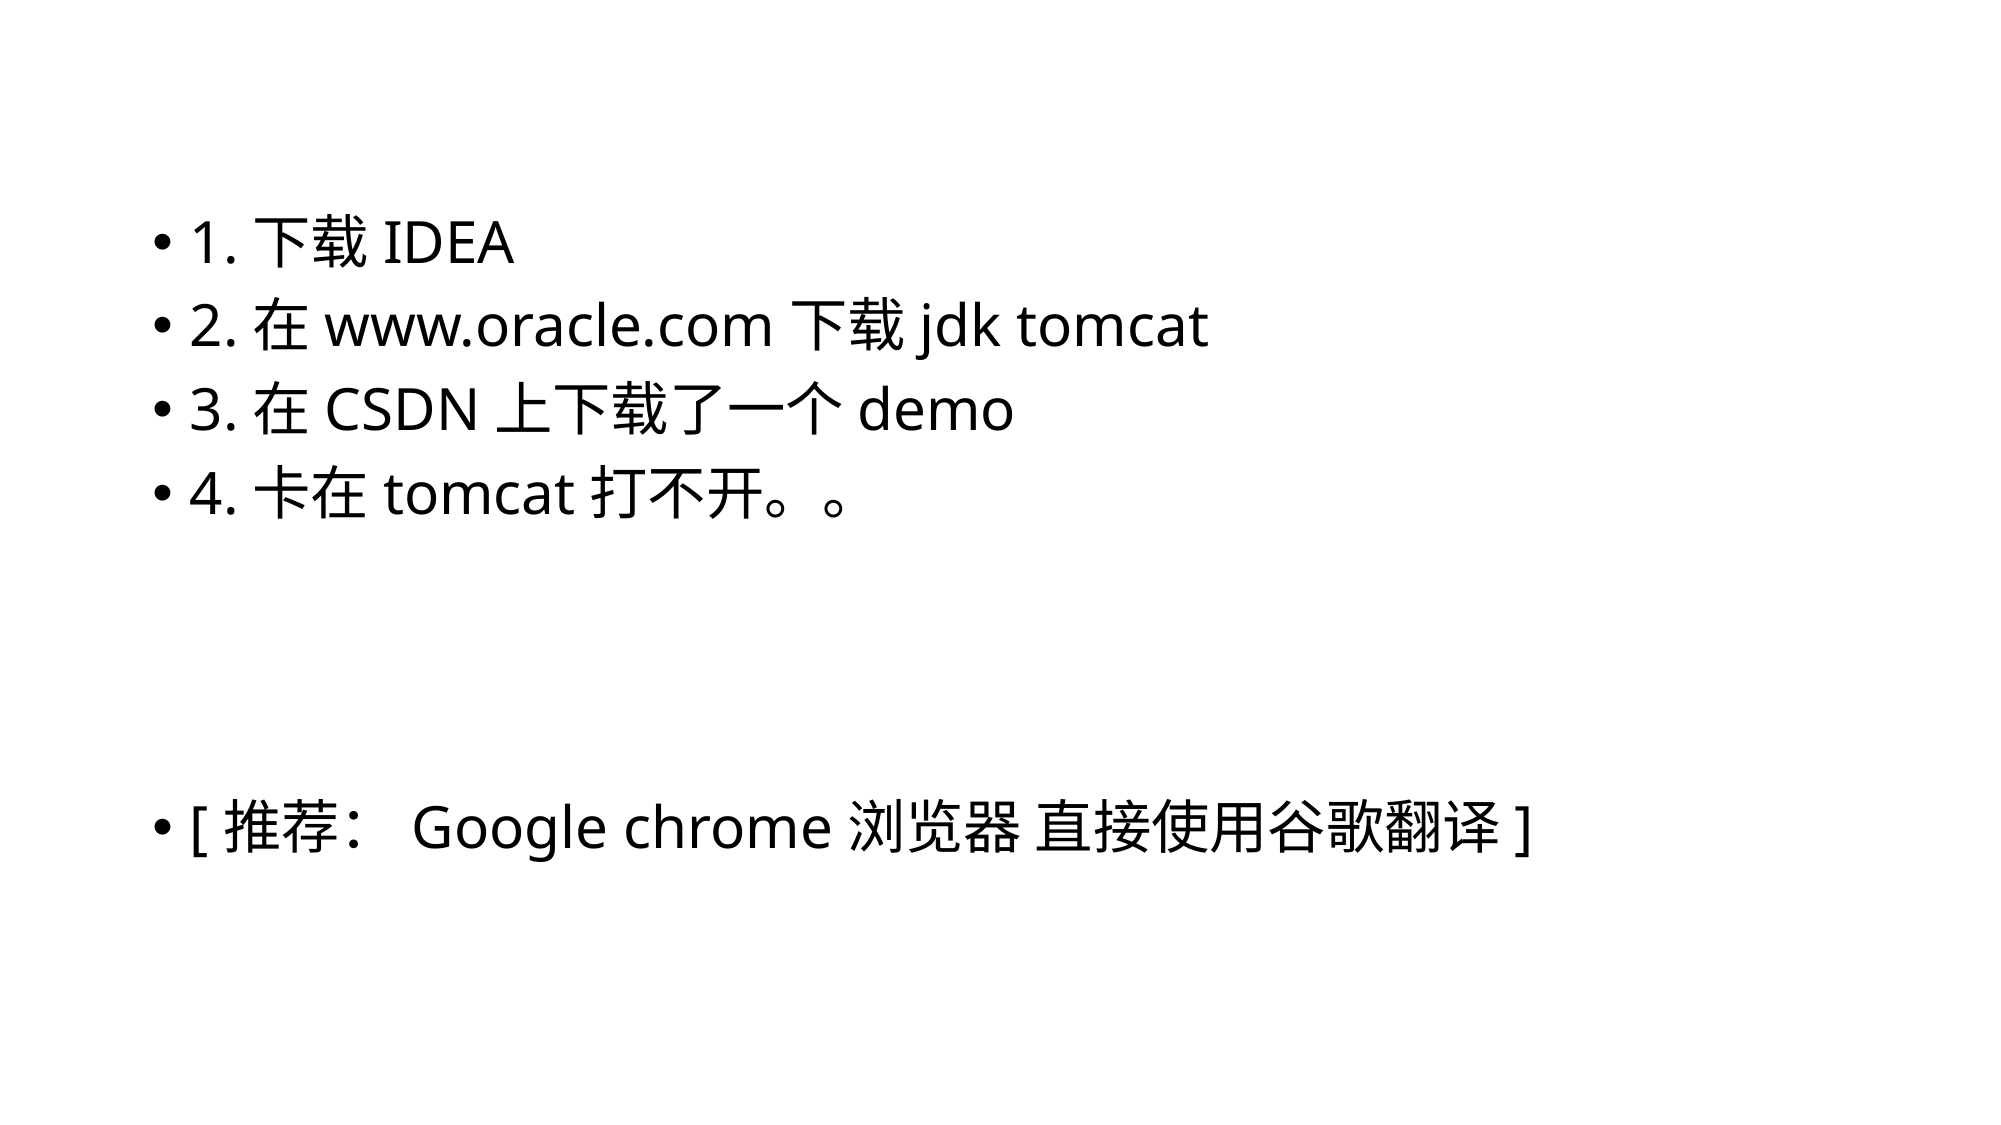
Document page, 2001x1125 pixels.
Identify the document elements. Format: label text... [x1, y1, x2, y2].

list 1.下载IDEA 2.在www.oracle.com下载jdk tomcat 3.在CSDN上下载了一个demo 4.卡在tomcat打不开。。 [推荐：Google chrome浏览器 直接使用谷歌翻译] [137, 205, 1863, 920]
